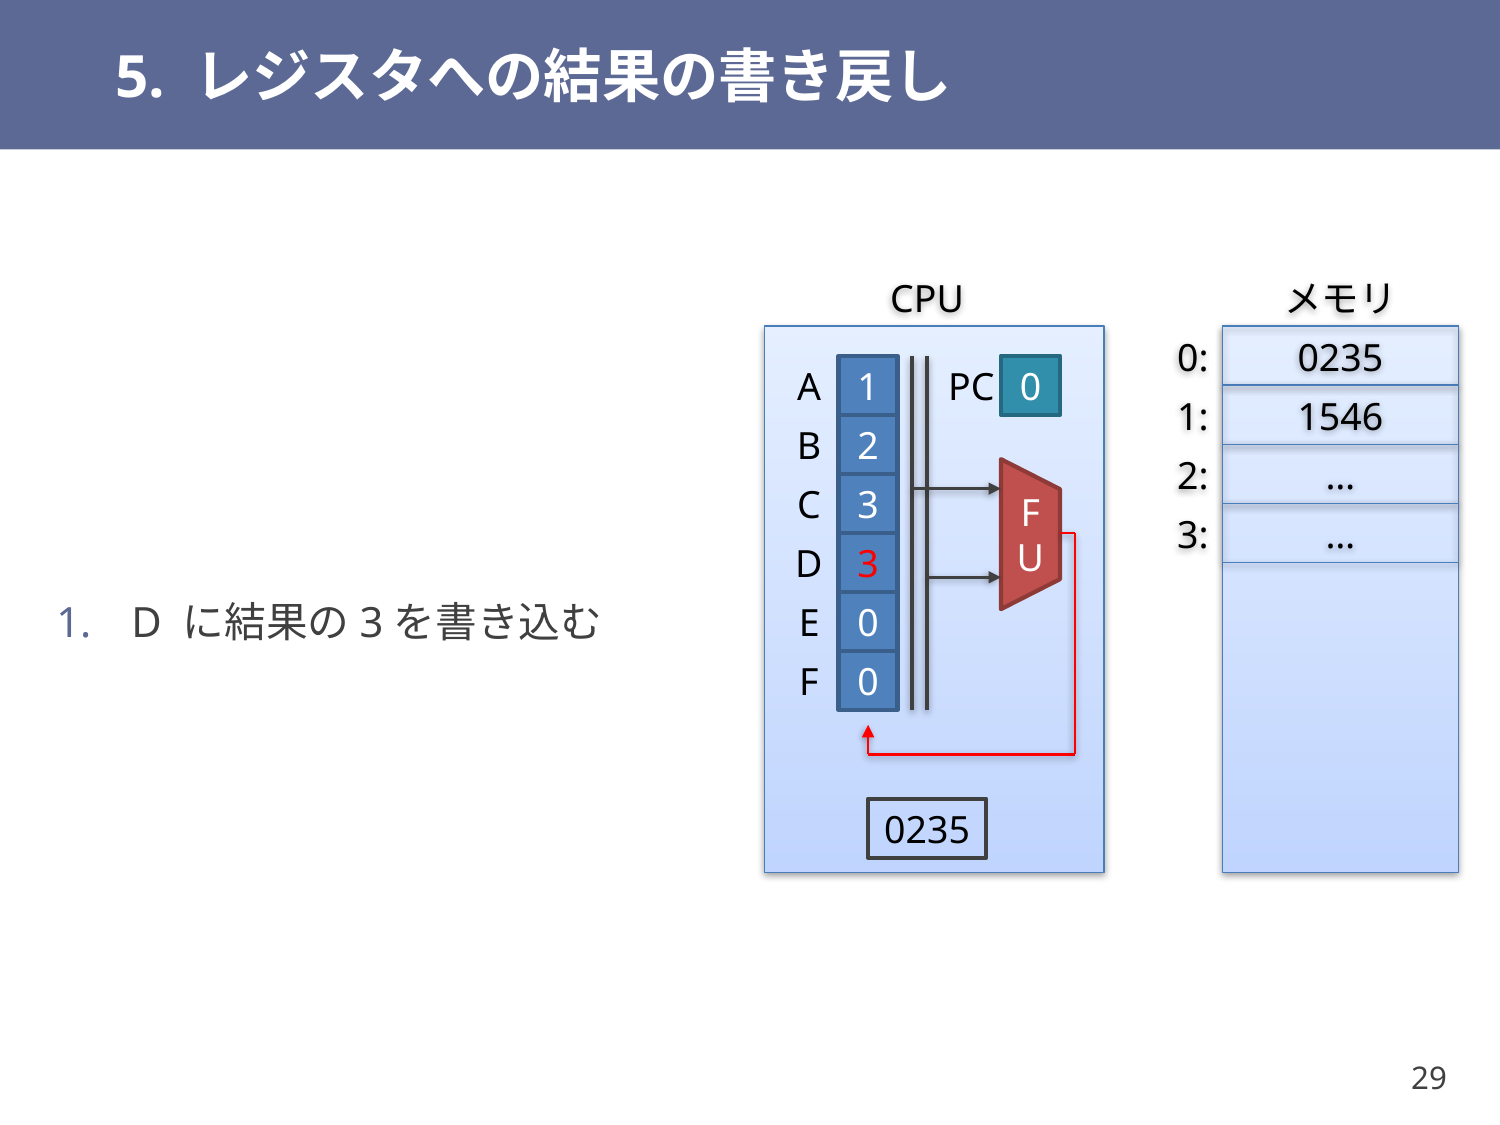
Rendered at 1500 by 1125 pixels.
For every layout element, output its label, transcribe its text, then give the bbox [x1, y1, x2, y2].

title 5. レジスタへの結果の書き戻し [100, 0, 1500, 150]
text_box [764, 332, 1105, 873]
text_box メモリ [1222, 266, 1459, 325]
text_box 0235 [1223, 325, 1459, 384]
text_box 0 [836, 649, 900, 712]
text_box 0 [999, 354, 1062, 417]
text_box 0 [836, 590, 900, 649]
text_box [1222, 571, 1459, 873]
text_box C [777, 472, 836, 531]
text_box F [777, 649, 836, 712]
text_box 0235 [866, 797, 988, 860]
text_box A [777, 354, 836, 413]
text_box 2: [1163, 444, 1223, 502]
text_box 1546 [1227, 385, 1459, 443]
text_box 3 [836, 531, 900, 590]
text_box 3 [836, 472, 900, 531]
text_box D [777, 531, 836, 590]
text_box 1: [1163, 385, 1223, 443]
text_box CPU [749, 266, 1105, 327]
text_box … [1227, 444, 1459, 502]
text_box … [1227, 503, 1459, 563]
text_box 1 [836, 354, 900, 413]
list D に結果の3を書き込む [41, 274, 869, 1080]
text_box 0: [1163, 325, 1223, 384]
text_box E [777, 590, 836, 649]
text_box FU [998, 457, 1063, 612]
text_box 2 [836, 413, 900, 472]
text_box B [777, 413, 836, 472]
text_box 3: [1163, 503, 1223, 563]
text_box PC [940, 354, 999, 417]
